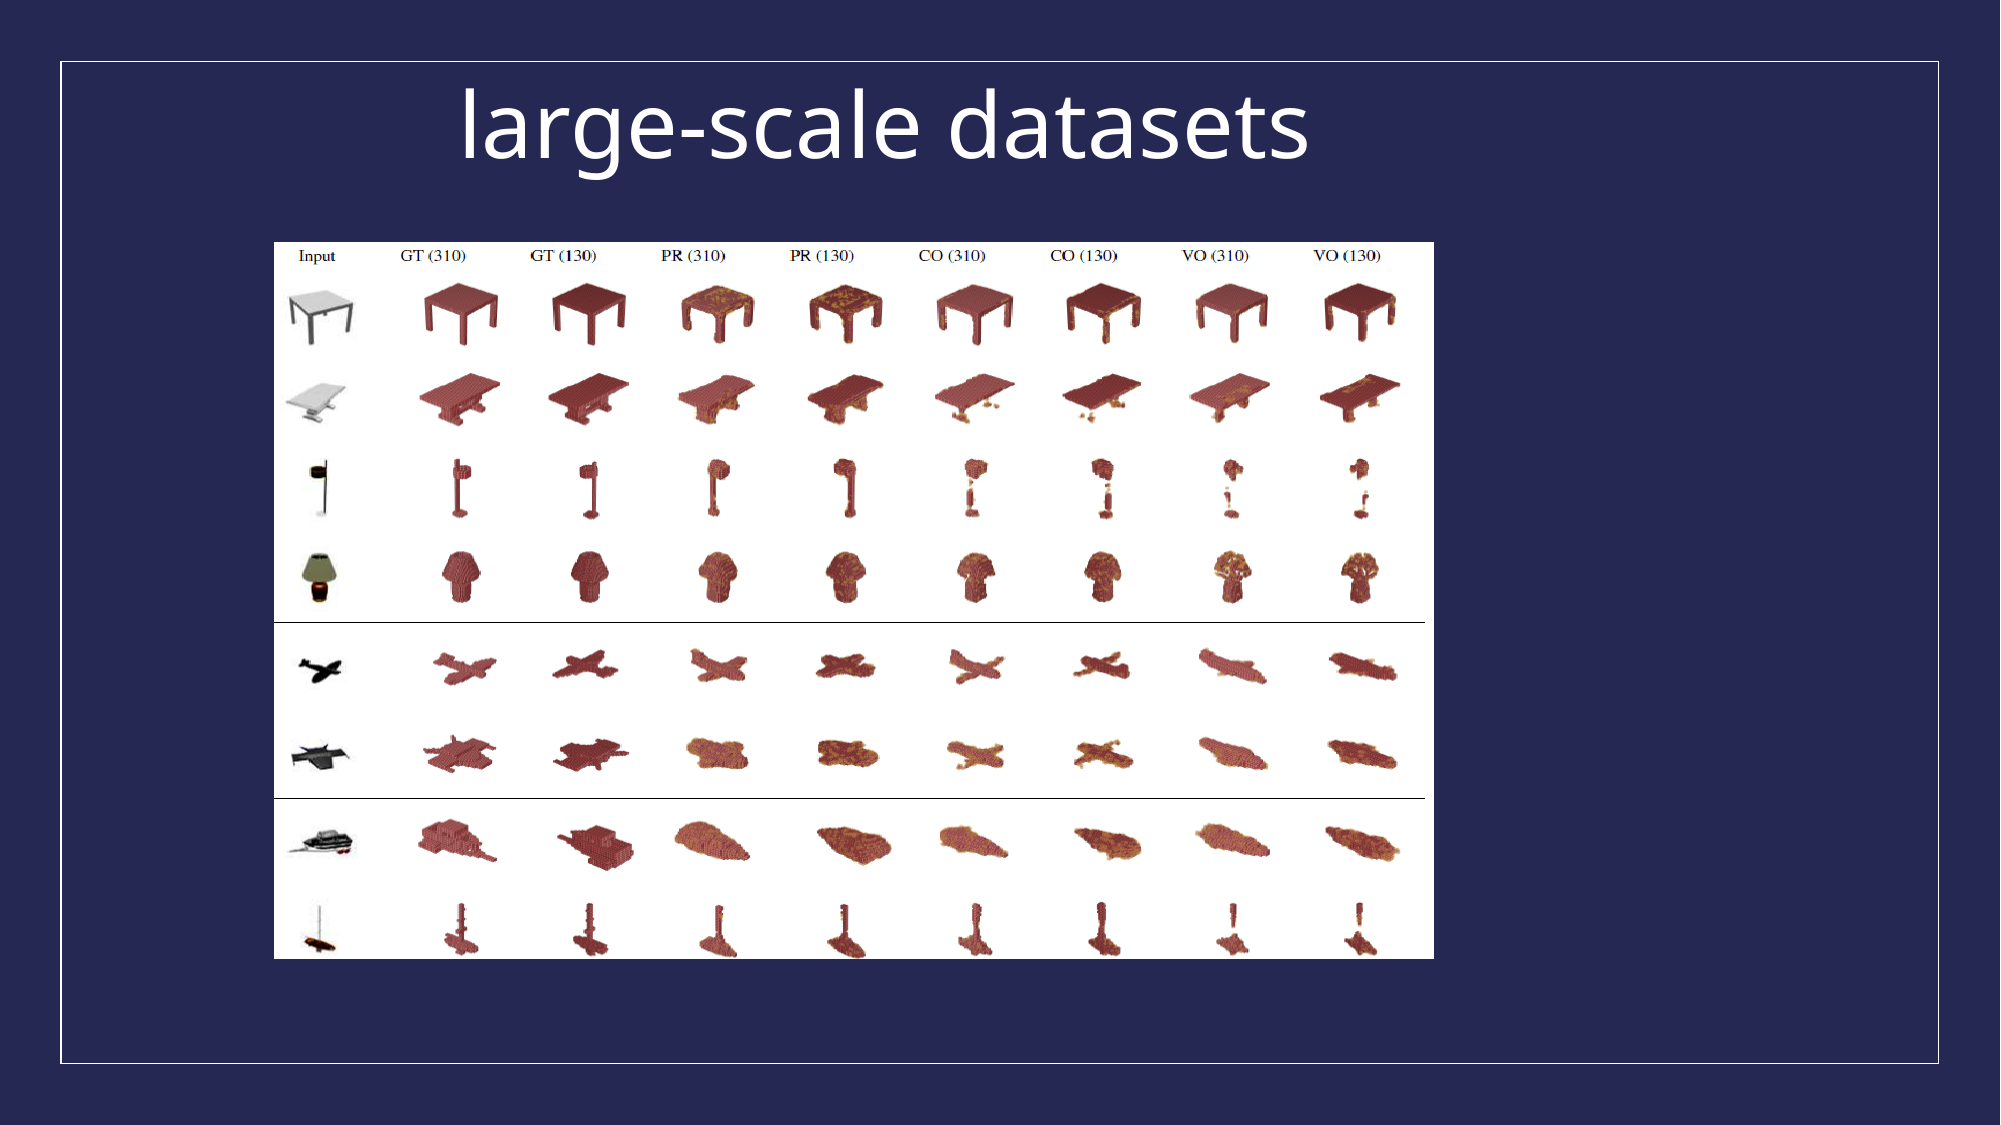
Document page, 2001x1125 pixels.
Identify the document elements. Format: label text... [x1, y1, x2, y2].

picture [274, 242, 1434, 960]
title large-scale datasets [60, 66, 1711, 191]
